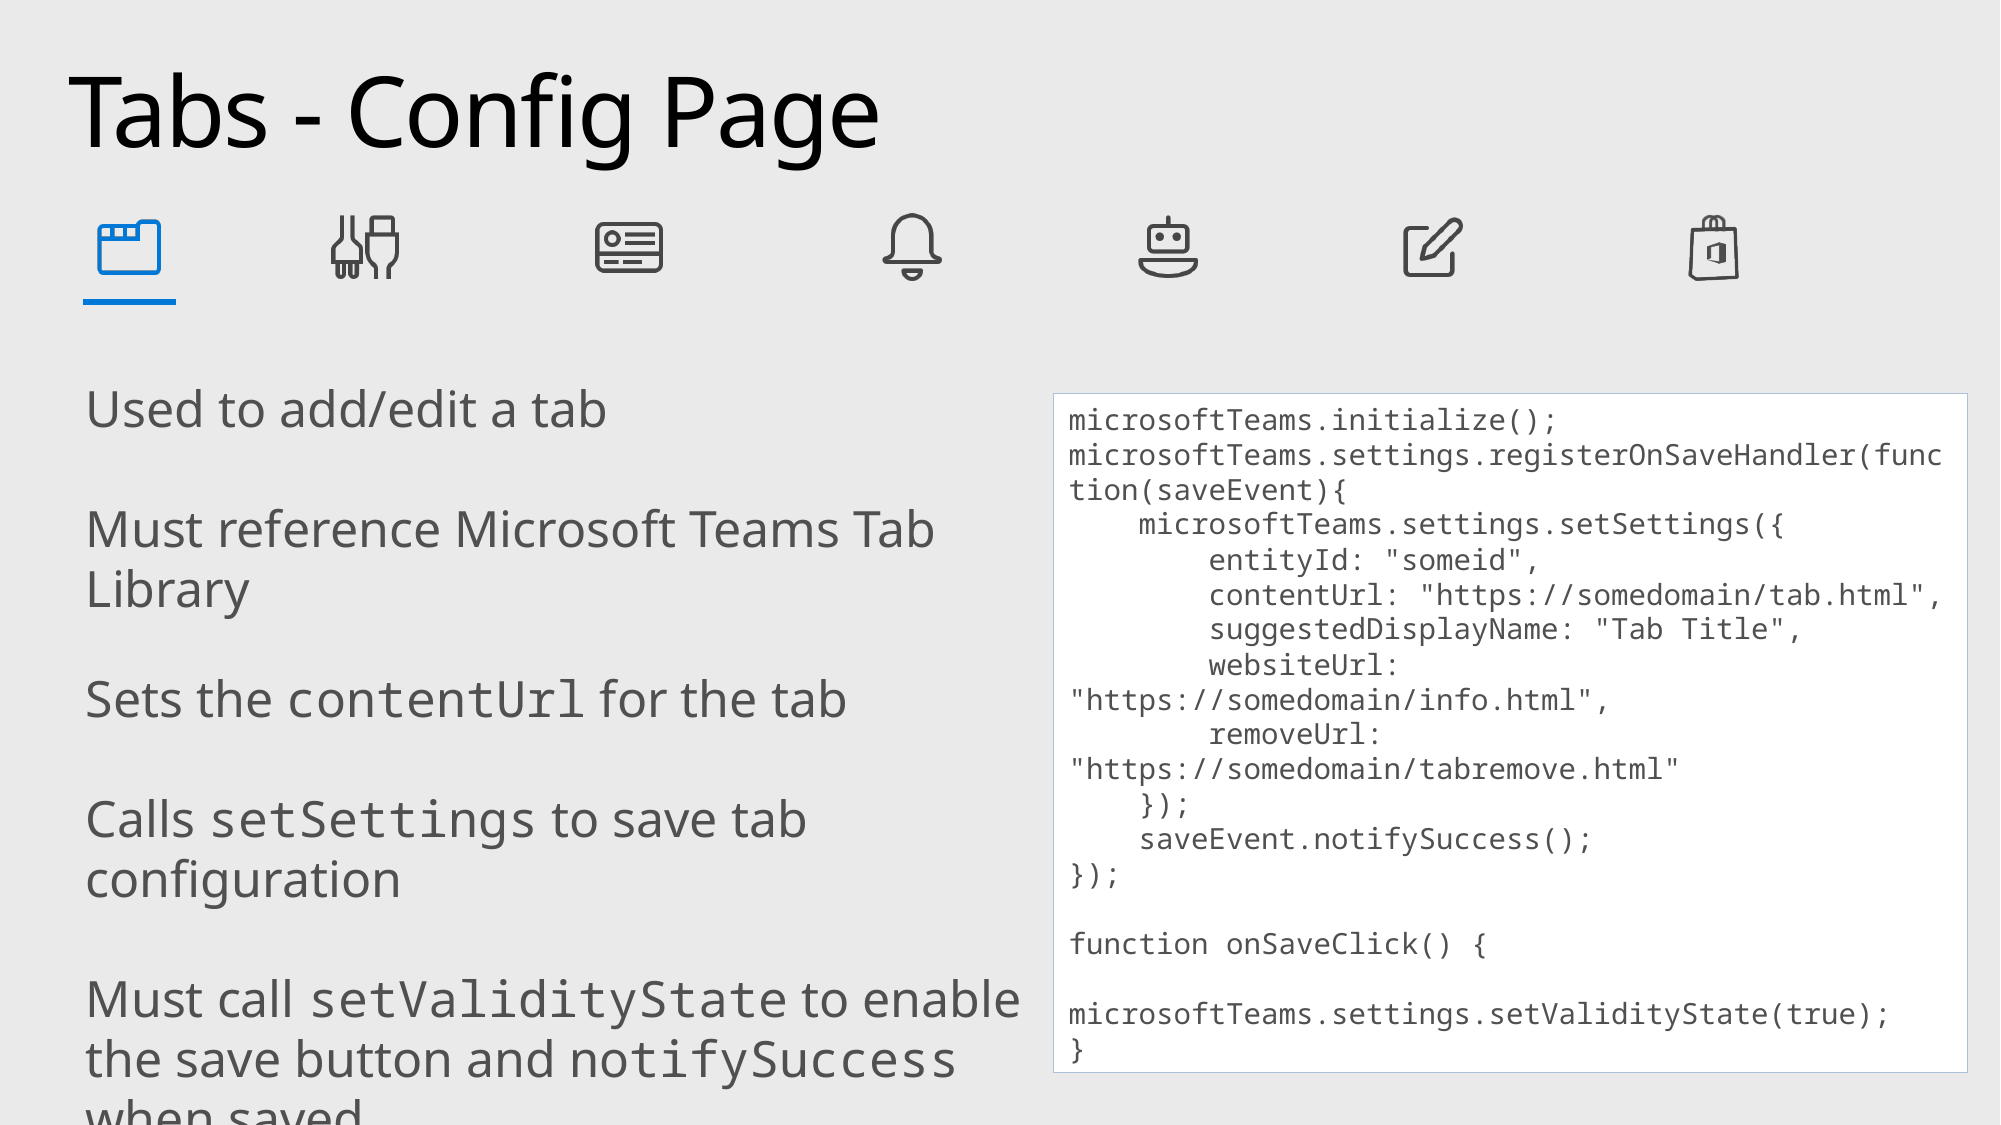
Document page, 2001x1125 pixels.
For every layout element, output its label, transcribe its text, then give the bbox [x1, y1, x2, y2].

picture [878, 213, 946, 281]
picture [94, 213, 163, 281]
picture [331, 213, 399, 281]
picture [1688, 213, 1740, 281]
title Tabs - Config Page [44, 47, 1957, 196]
picture [595, 213, 664, 281]
text_box Used to add/edit a tab Must reference Microsoft Teams Tab Library Sets the contentUrl for the tab Calls setSettings to save tab configuration Must call setValidityState to enable the save button and notifySuccess when saved [56, 354, 1054, 1125]
text_box microsoftTeams.initialize(); microsoftTeams.settings.registerOnSaveHandler(function(saveEvent){ microsoftTeams.settings.setSettings({ entityId: "someid", contentUrl: "https://somedomain/tab.html", suggestedDisplayName: "Tab Title", websiteUrl: "https://somedomain/info.html", removeUrl: "https://somedomain/tabremove.html" }); saveEvent.notifySuccess(); }); function onSaveClick() { microsoftTeams.settings.setValidityState(true); } [1053, 393, 1968, 1073]
picture [1133, 213, 1202, 281]
picture [1398, 213, 1467, 281]
